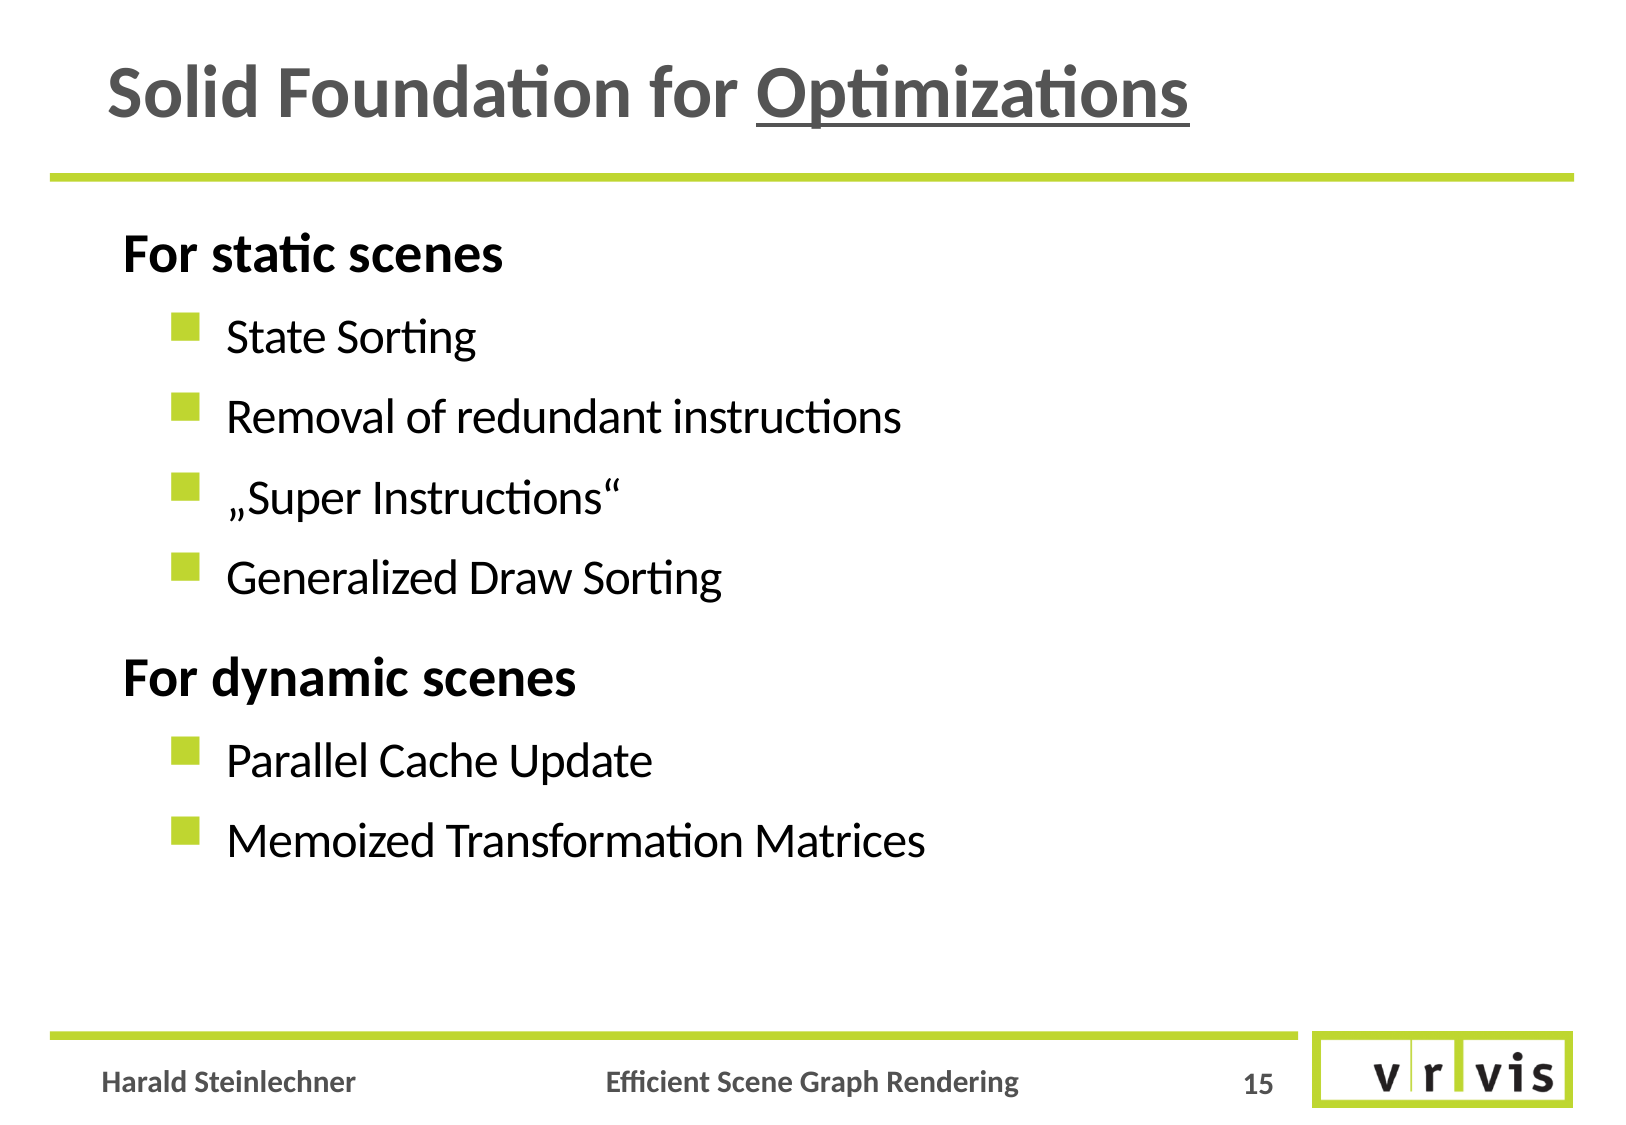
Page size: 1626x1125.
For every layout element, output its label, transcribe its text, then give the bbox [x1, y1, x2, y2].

title Solid Foundation for Optimizations [101, 17, 1524, 176]
text_box For static scenes State Sorting Removal of redundant instructions „Super Instructions“ Generalized Draw Sorting For dynamic scenes Parallel Cache Update Memoized Transformation Matrices [99, 221, 1524, 999]
picture [1312, 1031, 1573, 1108]
slide_number 15 [1218, 1050, 1286, 1105]
